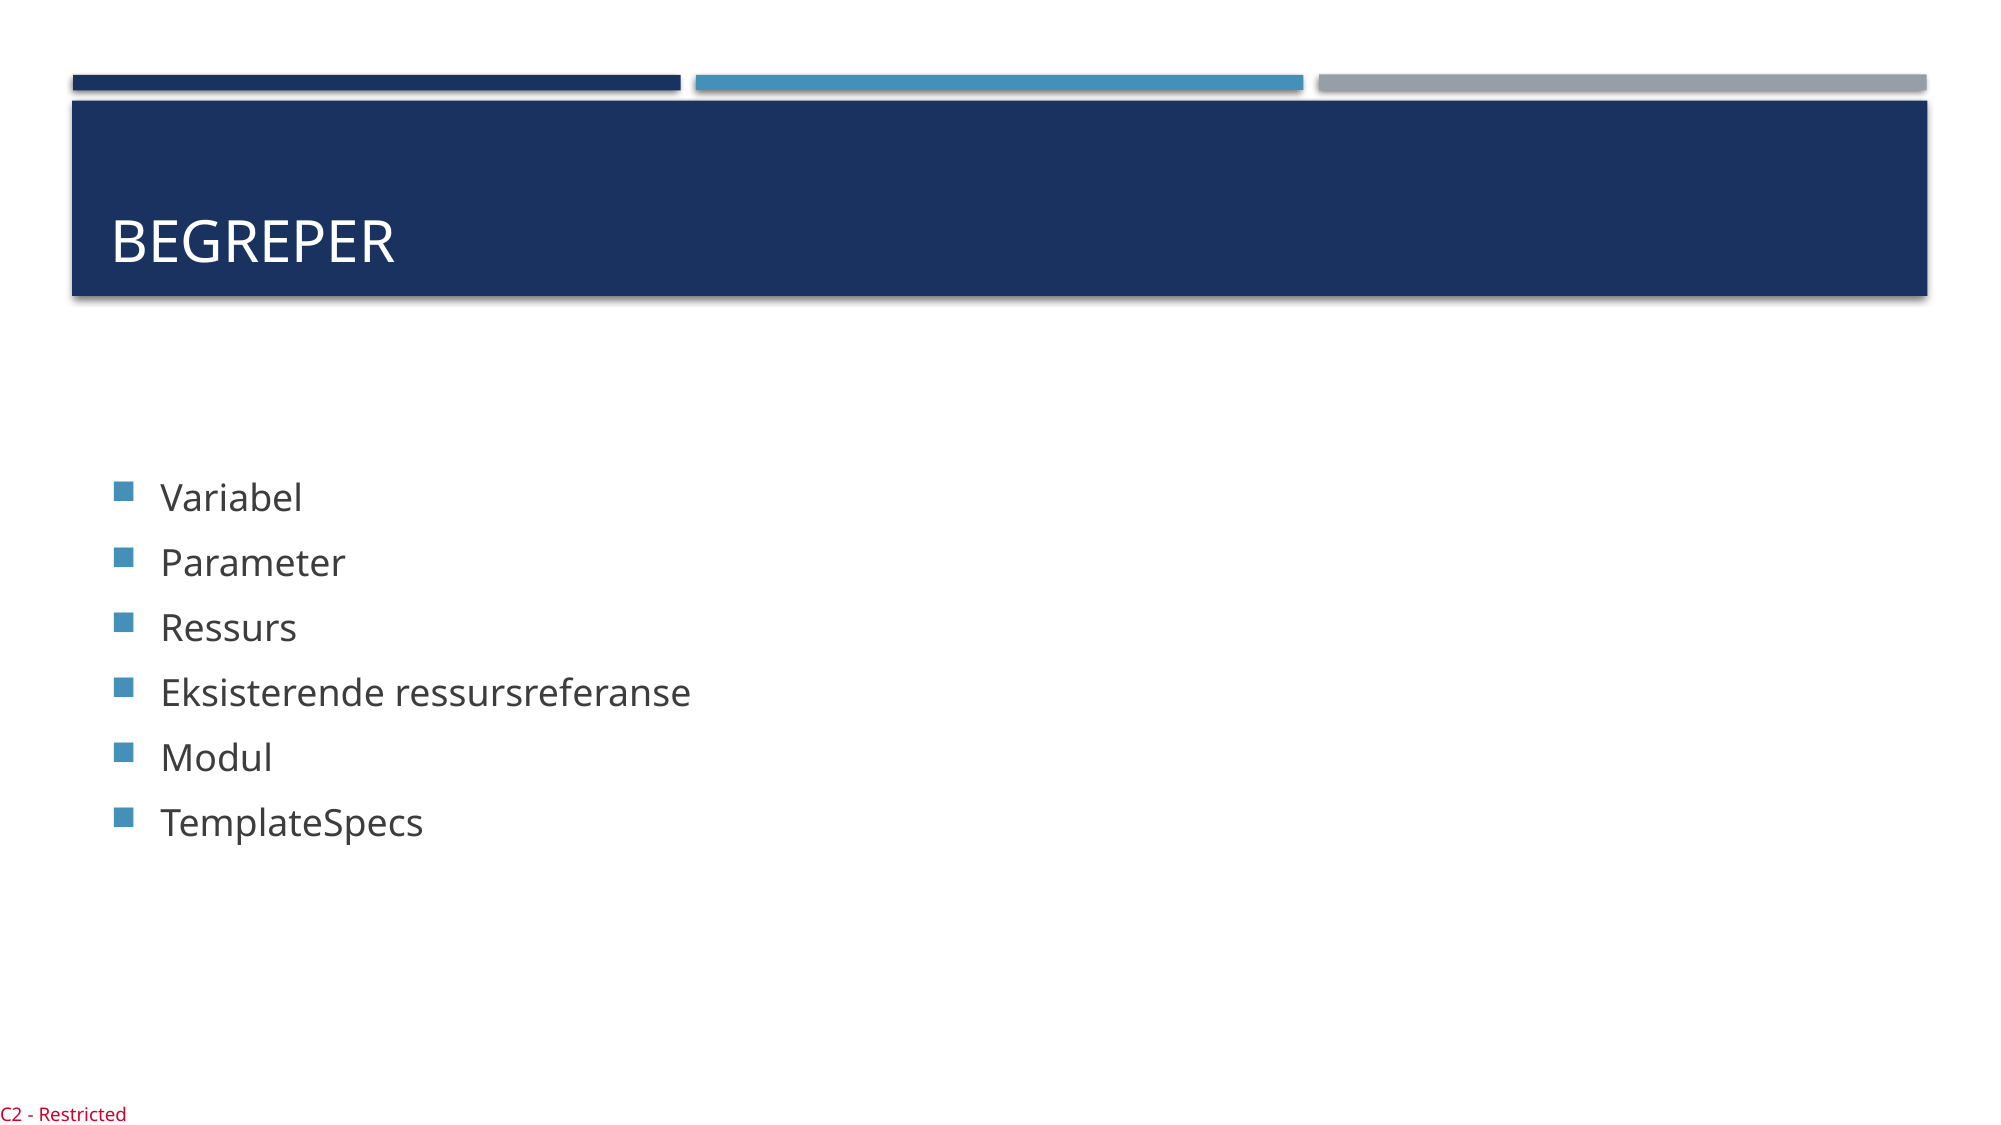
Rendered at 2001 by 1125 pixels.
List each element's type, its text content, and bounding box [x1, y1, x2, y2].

list Variabel Parameter Ressurs Eksisterende ressursreferanse Modul TemplateSpecs [95, 357, 1905, 962]
title Begreper [95, 115, 1905, 282]
